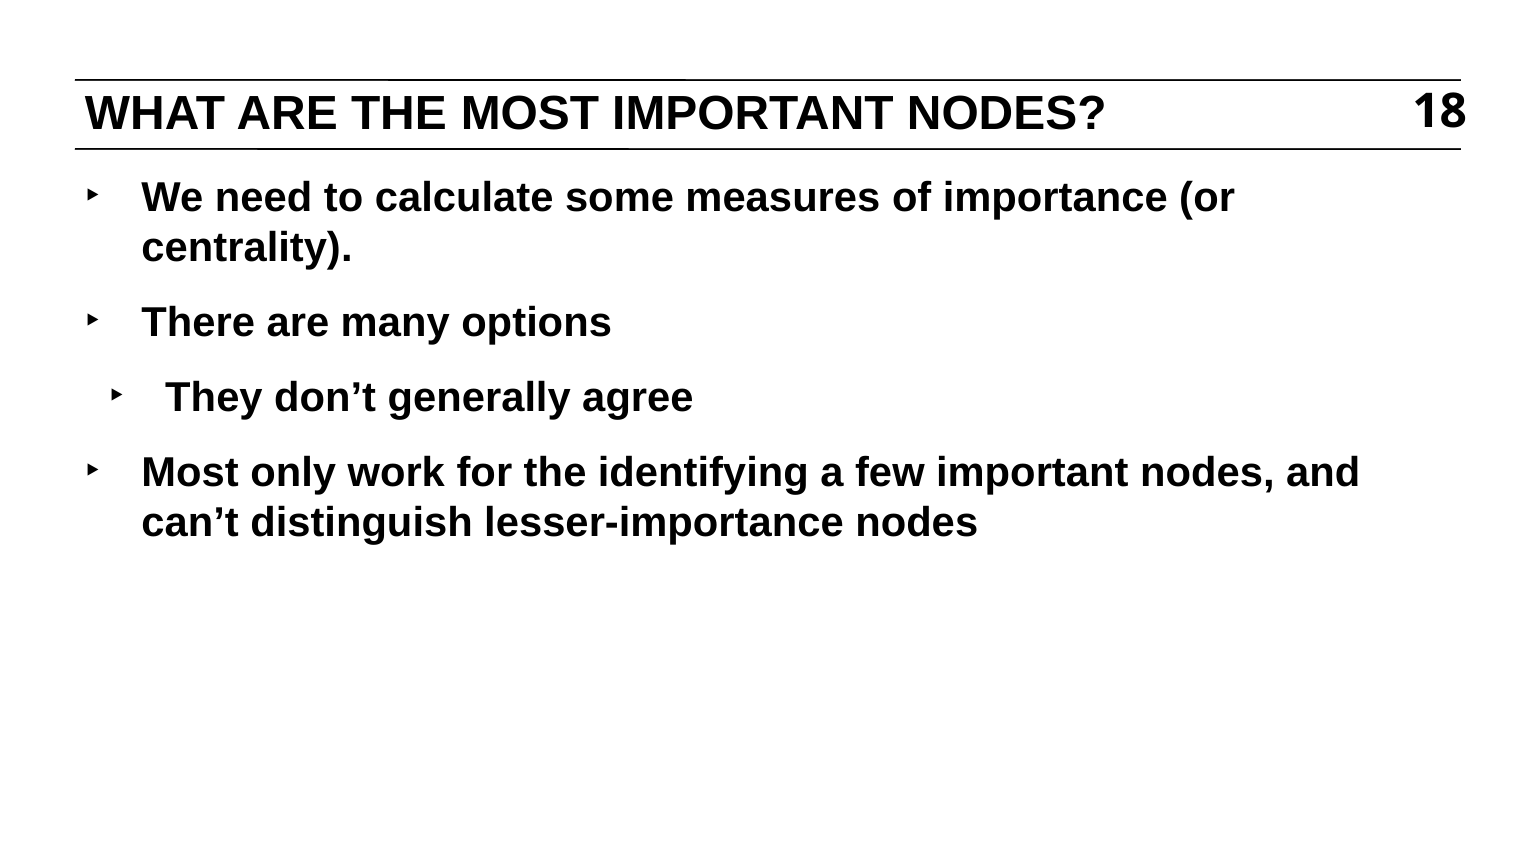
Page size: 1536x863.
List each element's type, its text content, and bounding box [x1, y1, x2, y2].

list We need to calculate some measures of importance (or centrality). There are many options They don’t generally agree Most only work for the identifying a few important nodes, and can’t distinguish lesser-importance nodes [76, 160, 1460, 823]
slide_number 18 [1410, 83, 1470, 142]
title WHAT ARE THE MOST IMPORTANT NODES? [76, 82, 1369, 160]
